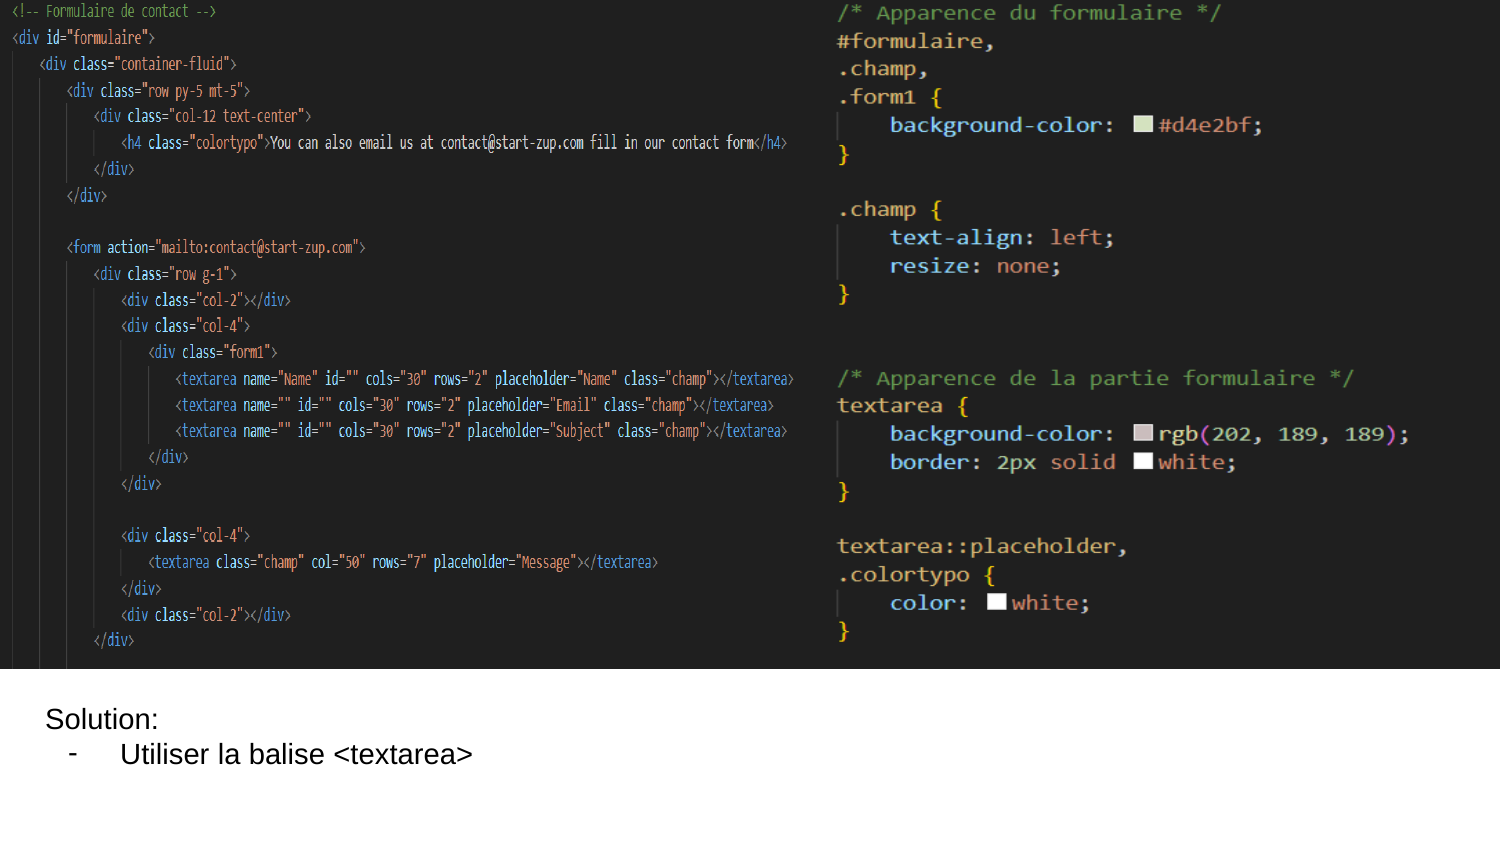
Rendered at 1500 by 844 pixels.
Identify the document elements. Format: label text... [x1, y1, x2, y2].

text_box Solution: Utiliser la balise <textarea> [30, 685, 1236, 786]
picture [0, 0, 1500, 669]
